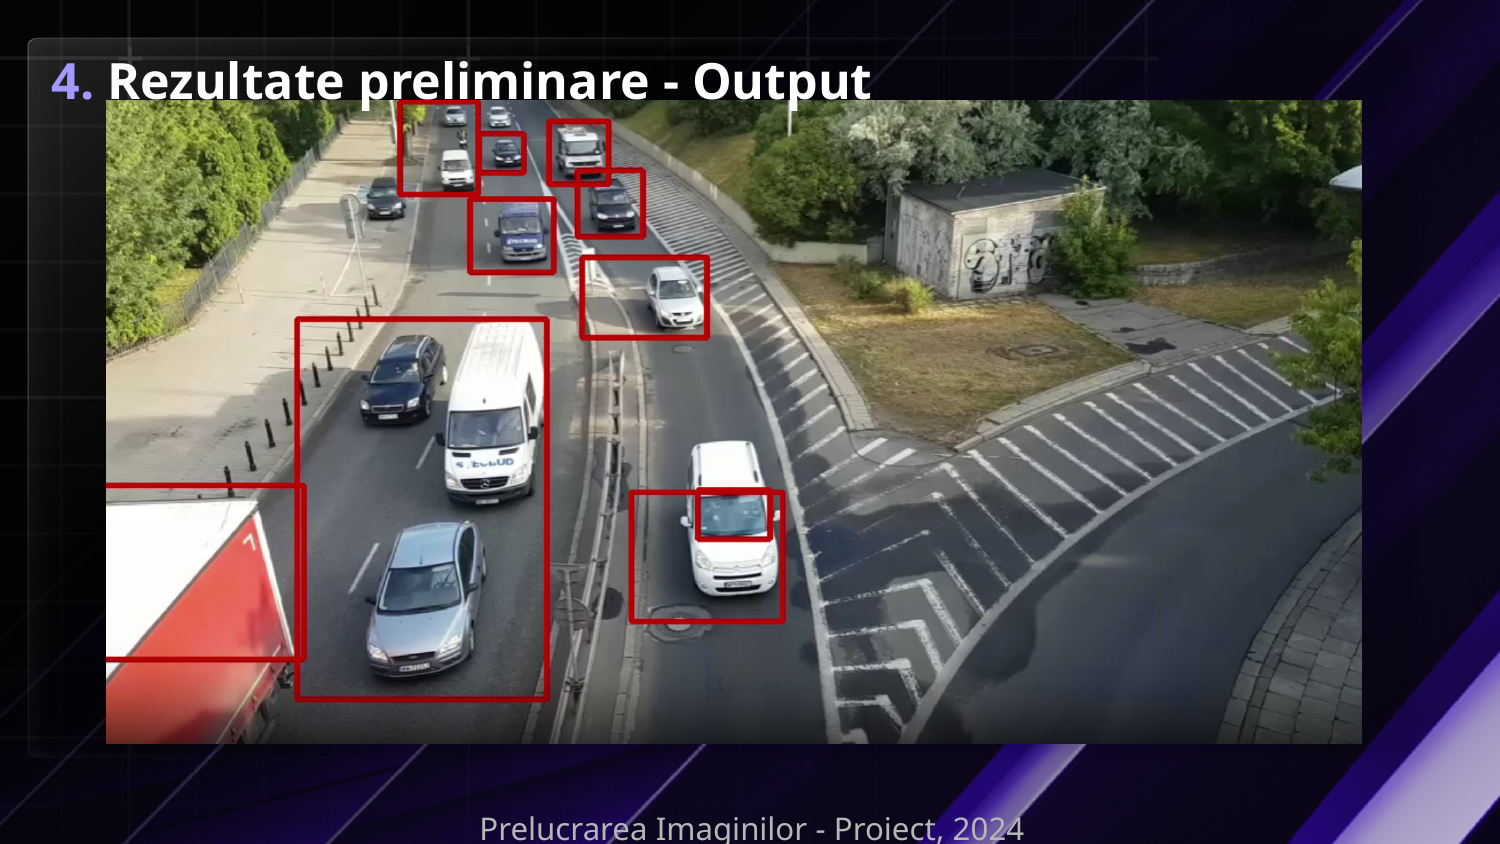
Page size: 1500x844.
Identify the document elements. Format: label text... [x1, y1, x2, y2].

text_box Prelucrarea Imaginilor - Proiect, 2024 [5, 794, 1500, 844]
text_box 4. Rezultate preliminare - Output [51, 25, 1463, 110]
picture [0, 0, 1500, 844]
